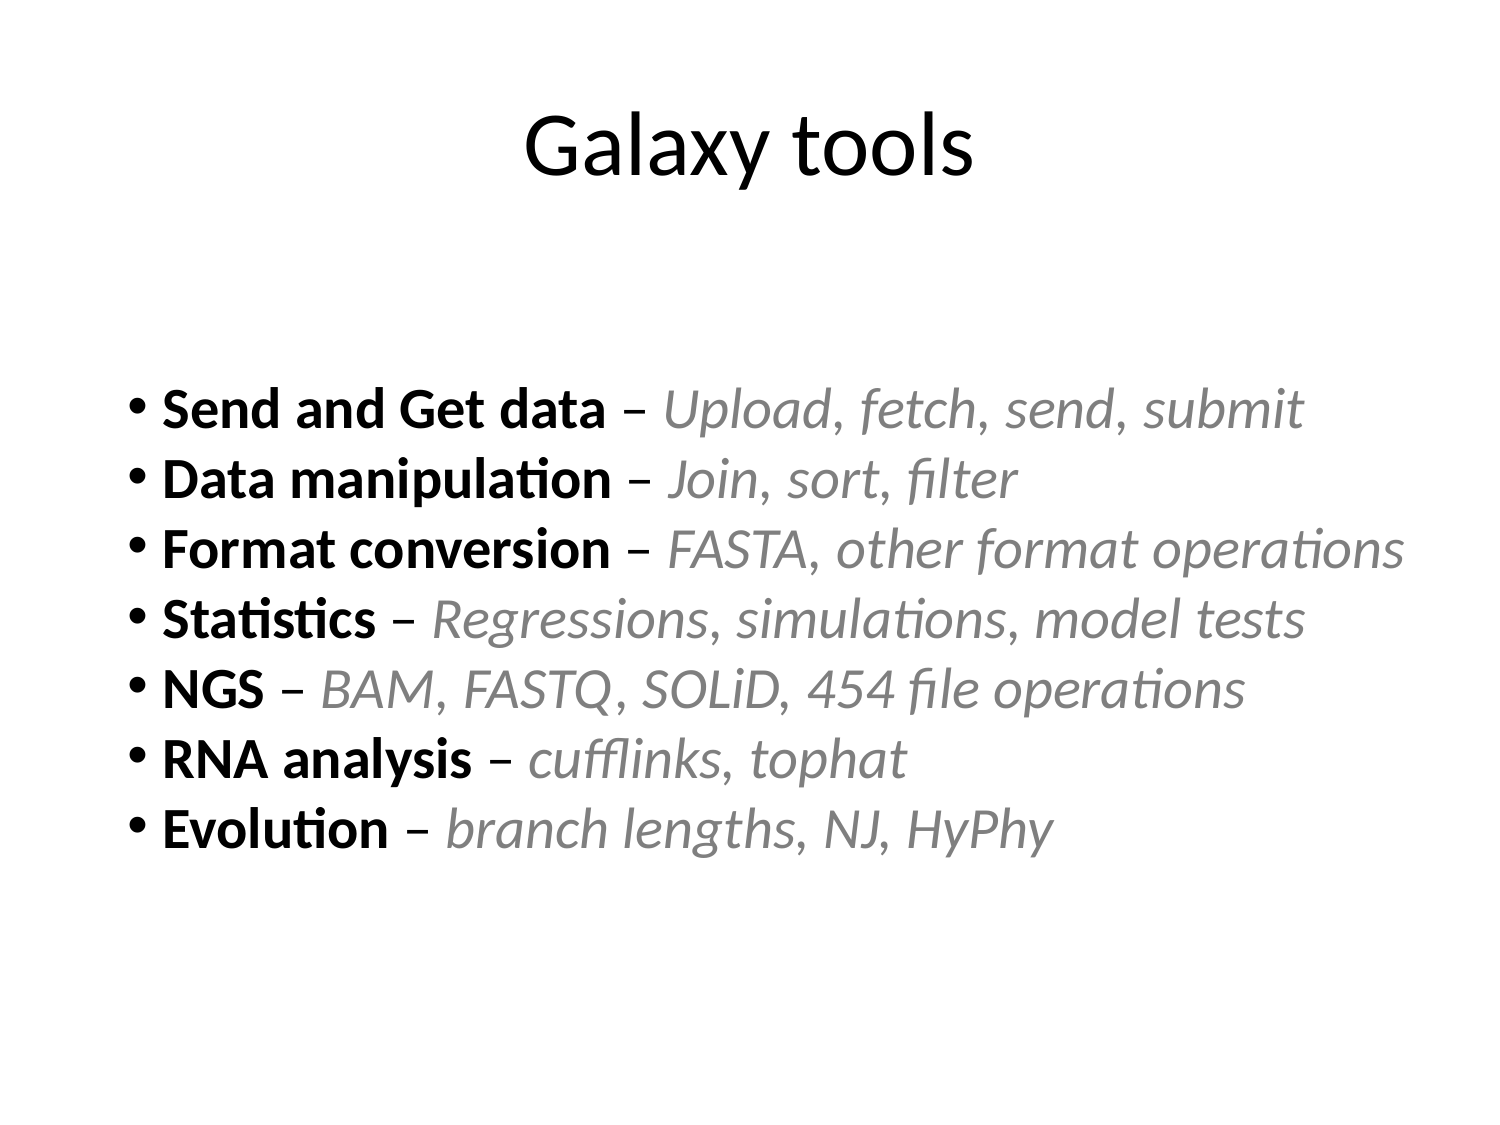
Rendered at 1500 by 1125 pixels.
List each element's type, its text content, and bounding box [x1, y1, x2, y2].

text_box Send and Get data – Upload, fetch, send, submit Data manipulation – Join, sort, filter Format conversion – FASTA, other format operations Statistics – Regressions, simulations, model tests NGS – BAM, FASTQ, SOLiD, 454 file operations RNA analysis – cufflinks, tophat Evolution – branch lengths, NJ, HyPhy [112, 362, 1450, 988]
text_box Galaxy tools [74, 45, 1425, 233]
